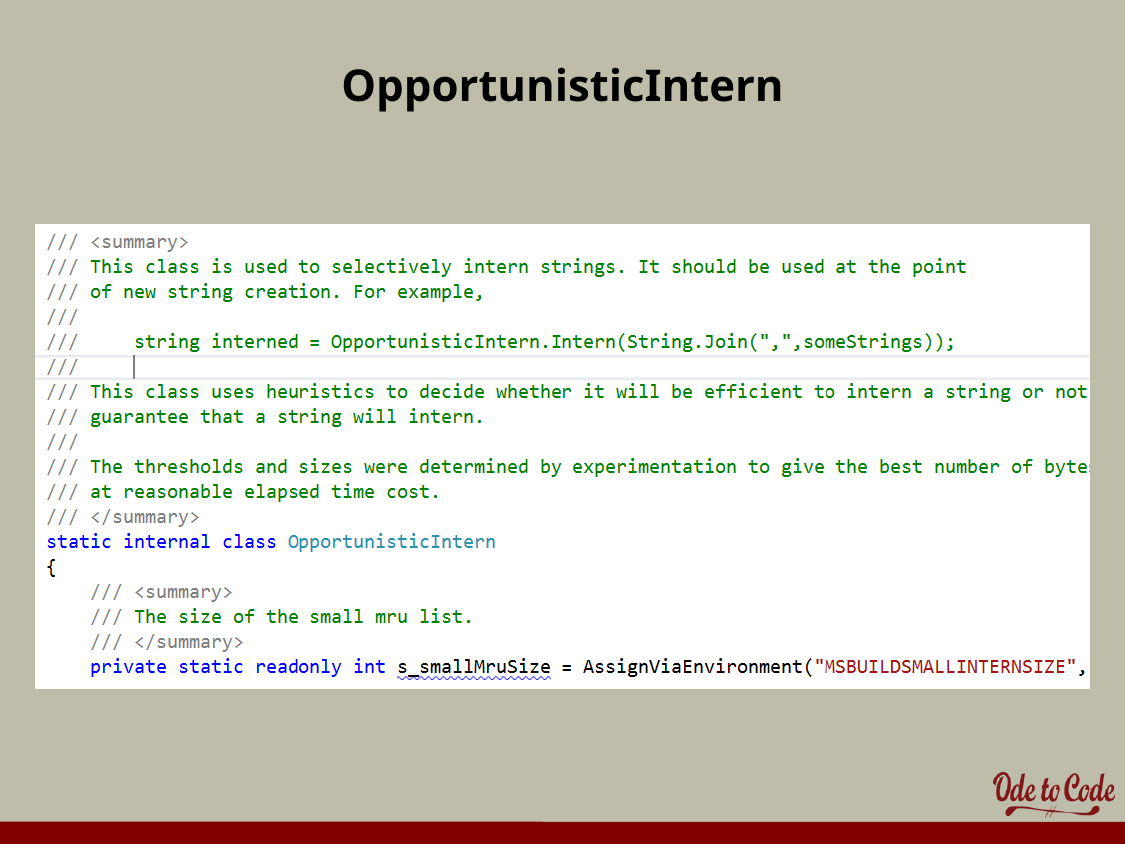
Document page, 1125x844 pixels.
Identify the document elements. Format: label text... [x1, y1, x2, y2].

title OpportunisticIntern [56, 37, 1069, 132]
picture [35, 224, 1090, 689]
picture [993, 772, 1115, 818]
